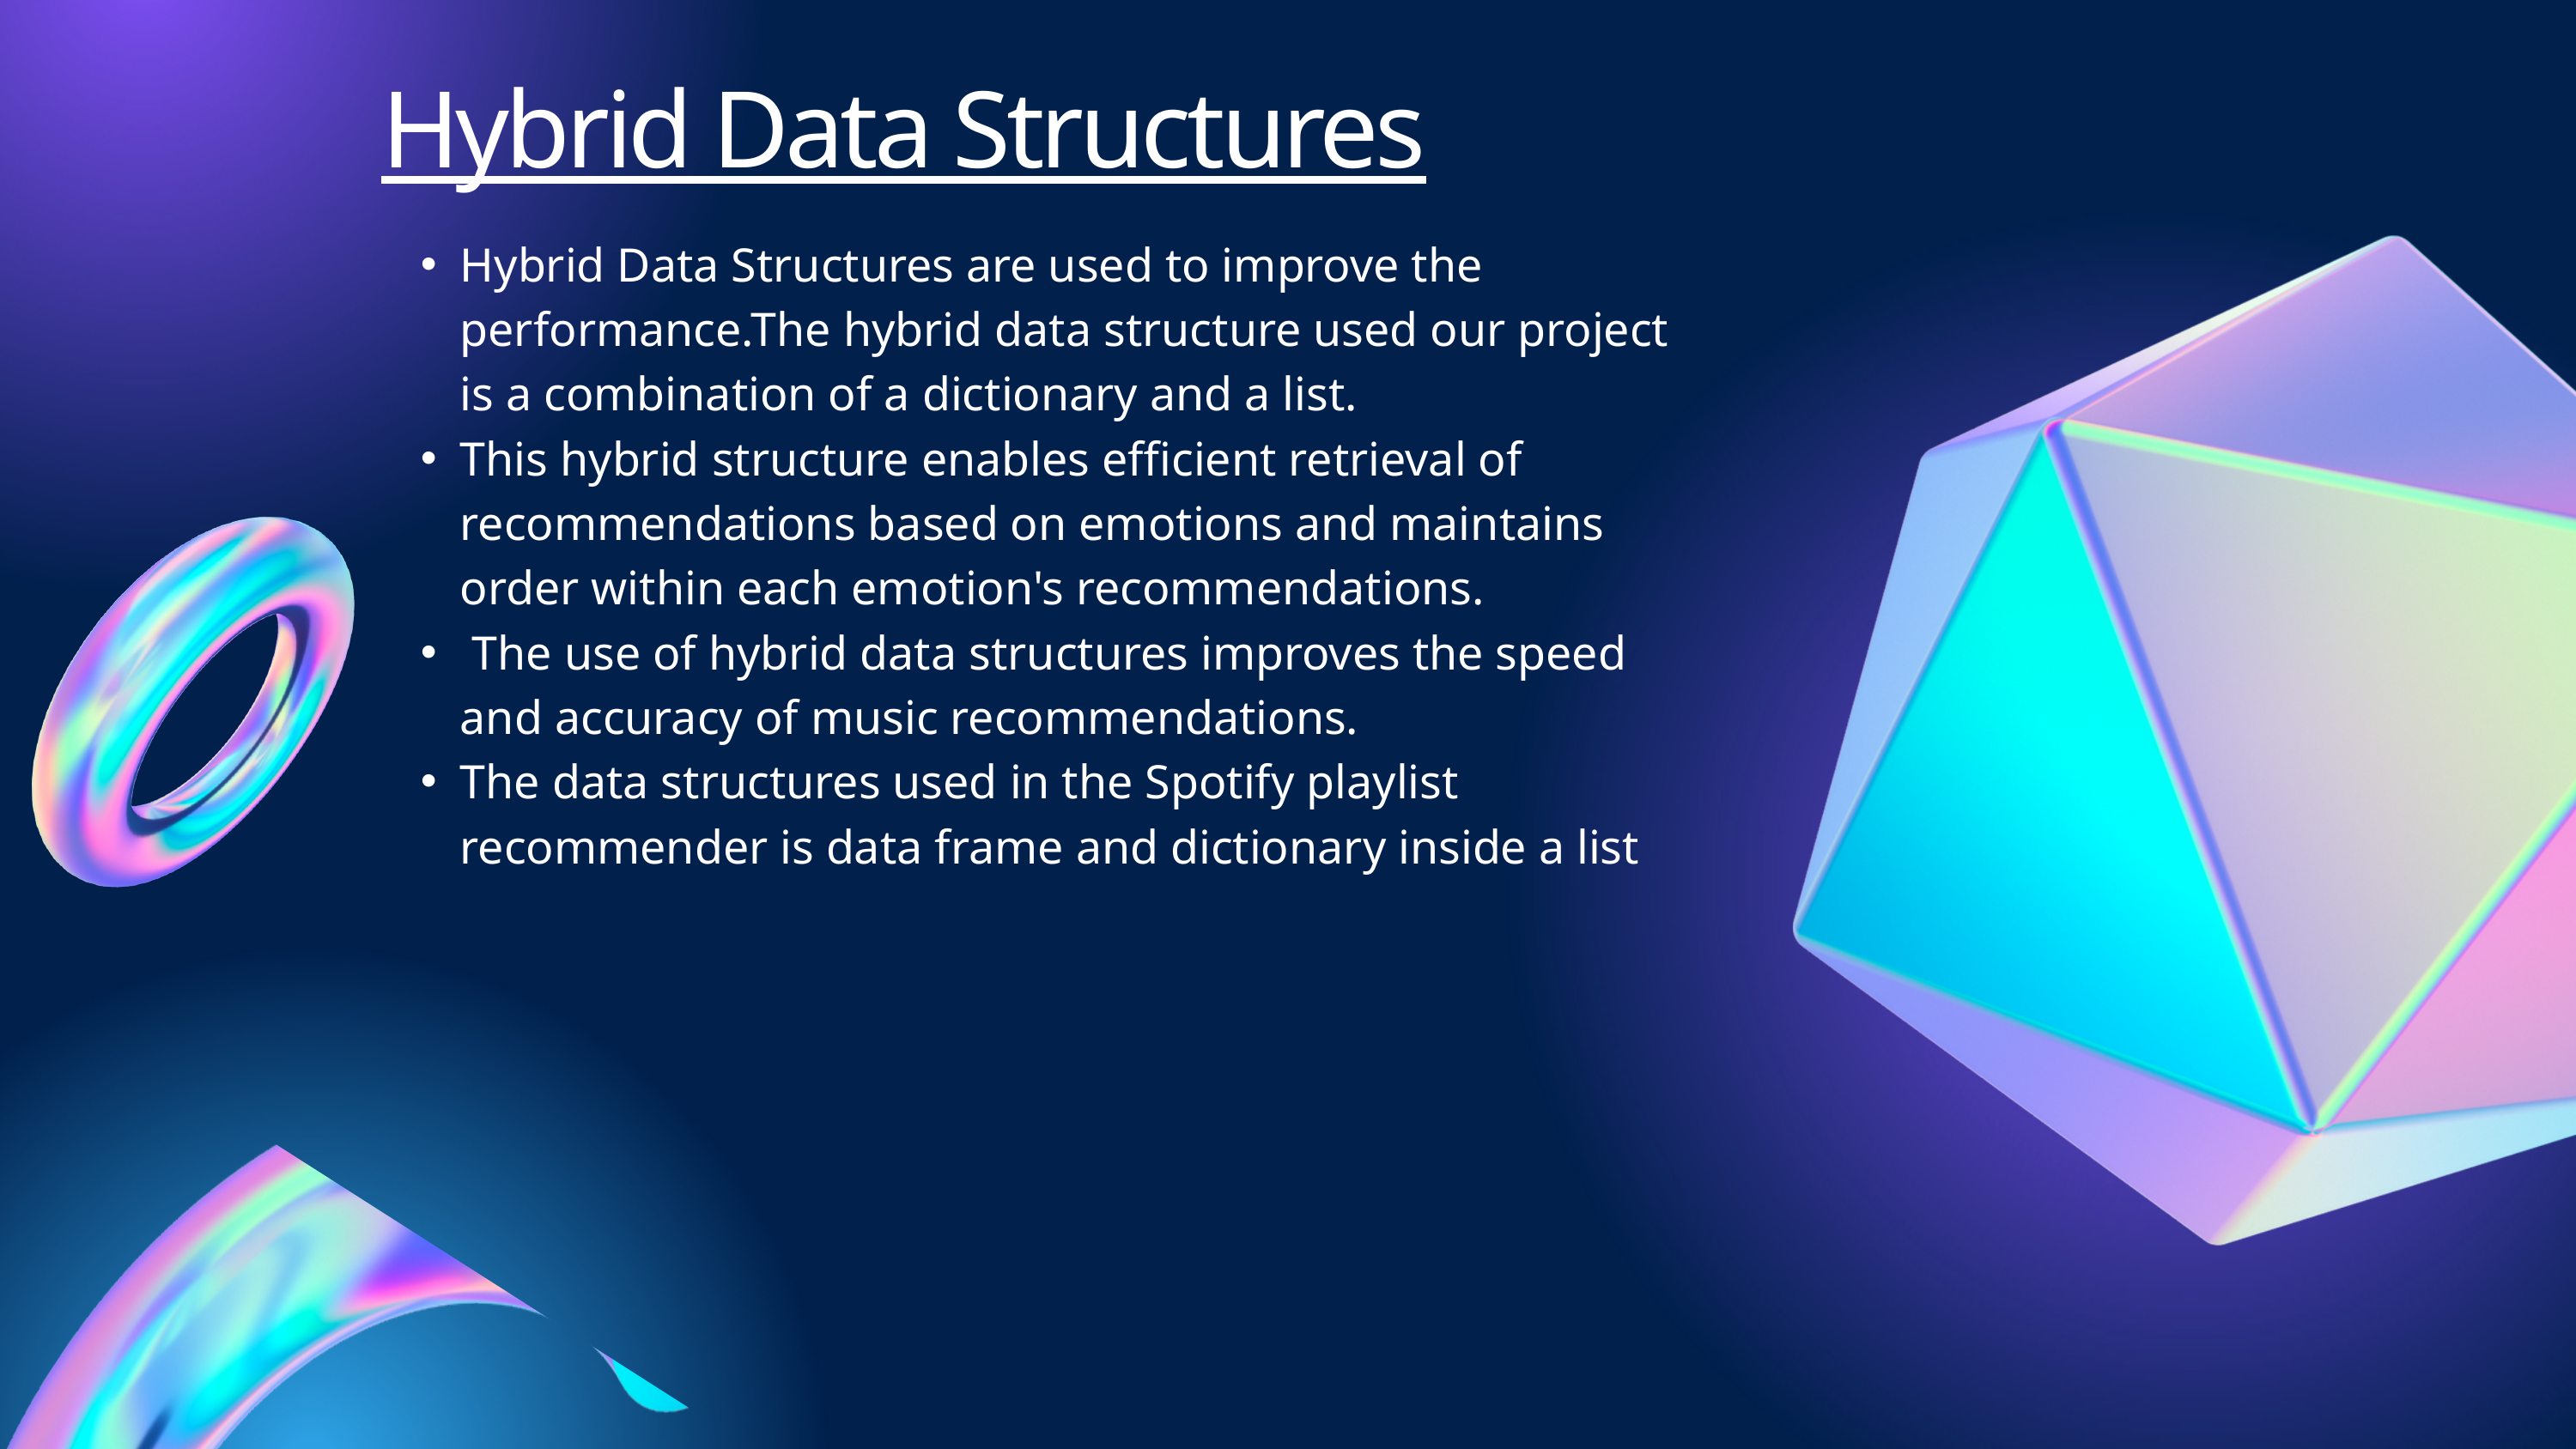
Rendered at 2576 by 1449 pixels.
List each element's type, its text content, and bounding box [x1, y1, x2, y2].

text_box [0, 1072, 754, 1449]
text_box Hybrid Data Structures [381, 99, 1726, 382]
text_box [31, 516, 355, 888]
text_box Hybrid Data Structures are used to improve the performance.The hybrid data structure used our project is a combination of a dictionary and a list. This hybrid structure enables efficient retrieval of recommendations based on emotions and maintains order within each emotion's recommendations. The use of hybrid data structures improves the speed and accuracy of music recommendations. The data structures used in the Spotify playlist recommender is data frame and dictionary inside a list [381, 226, 1685, 938]
text_box [0, 0, 836, 663]
text_box [1506, 0, 2576, 1449]
text_box [1792, 234, 2576, 1246]
text_box [0, 895, 883, 1449]
